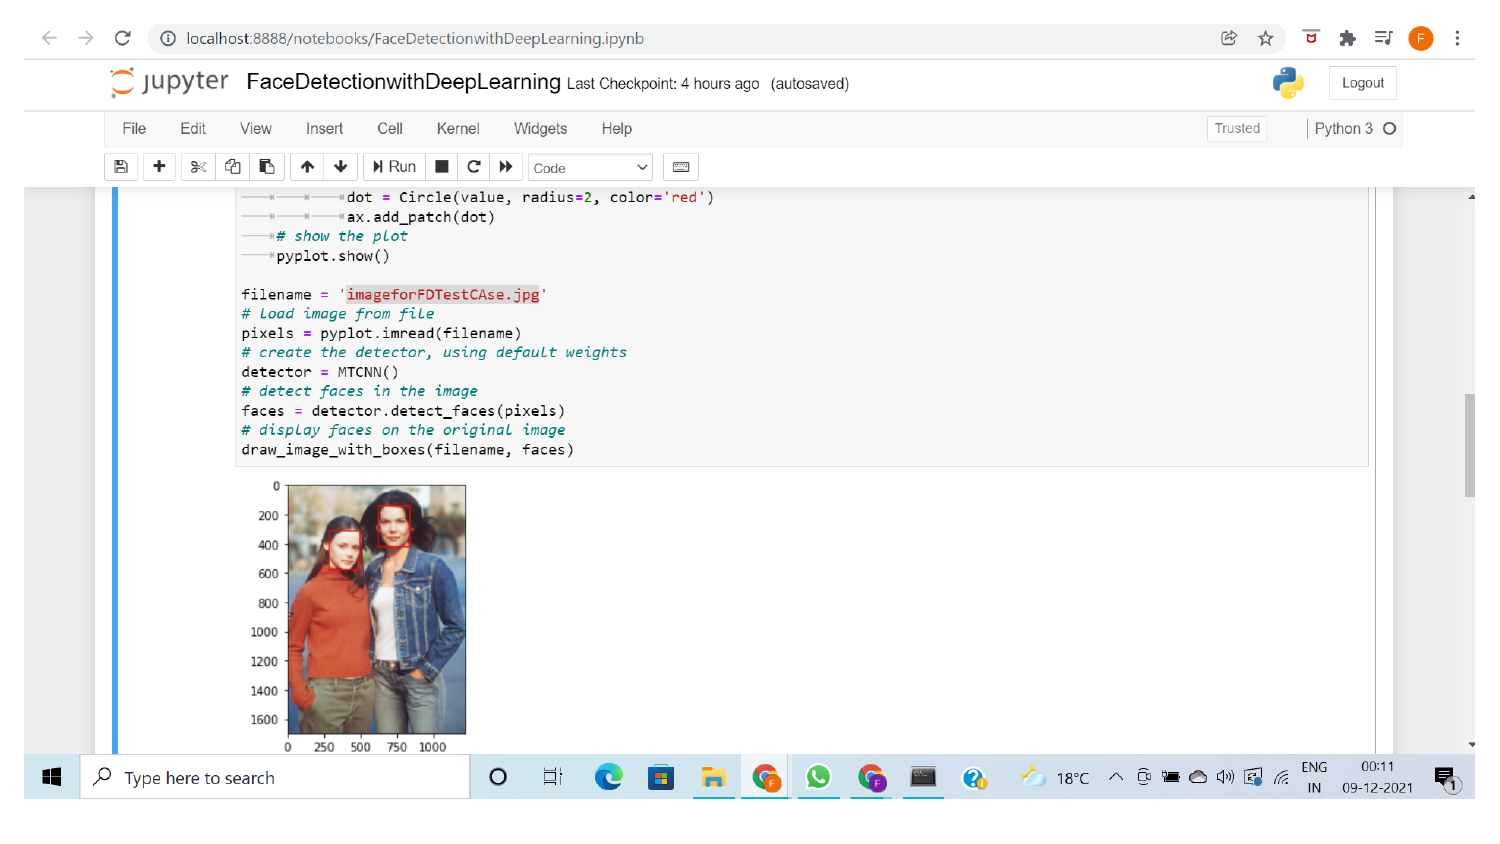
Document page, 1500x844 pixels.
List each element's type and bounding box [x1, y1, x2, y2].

picture [24, 24, 1476, 800]
